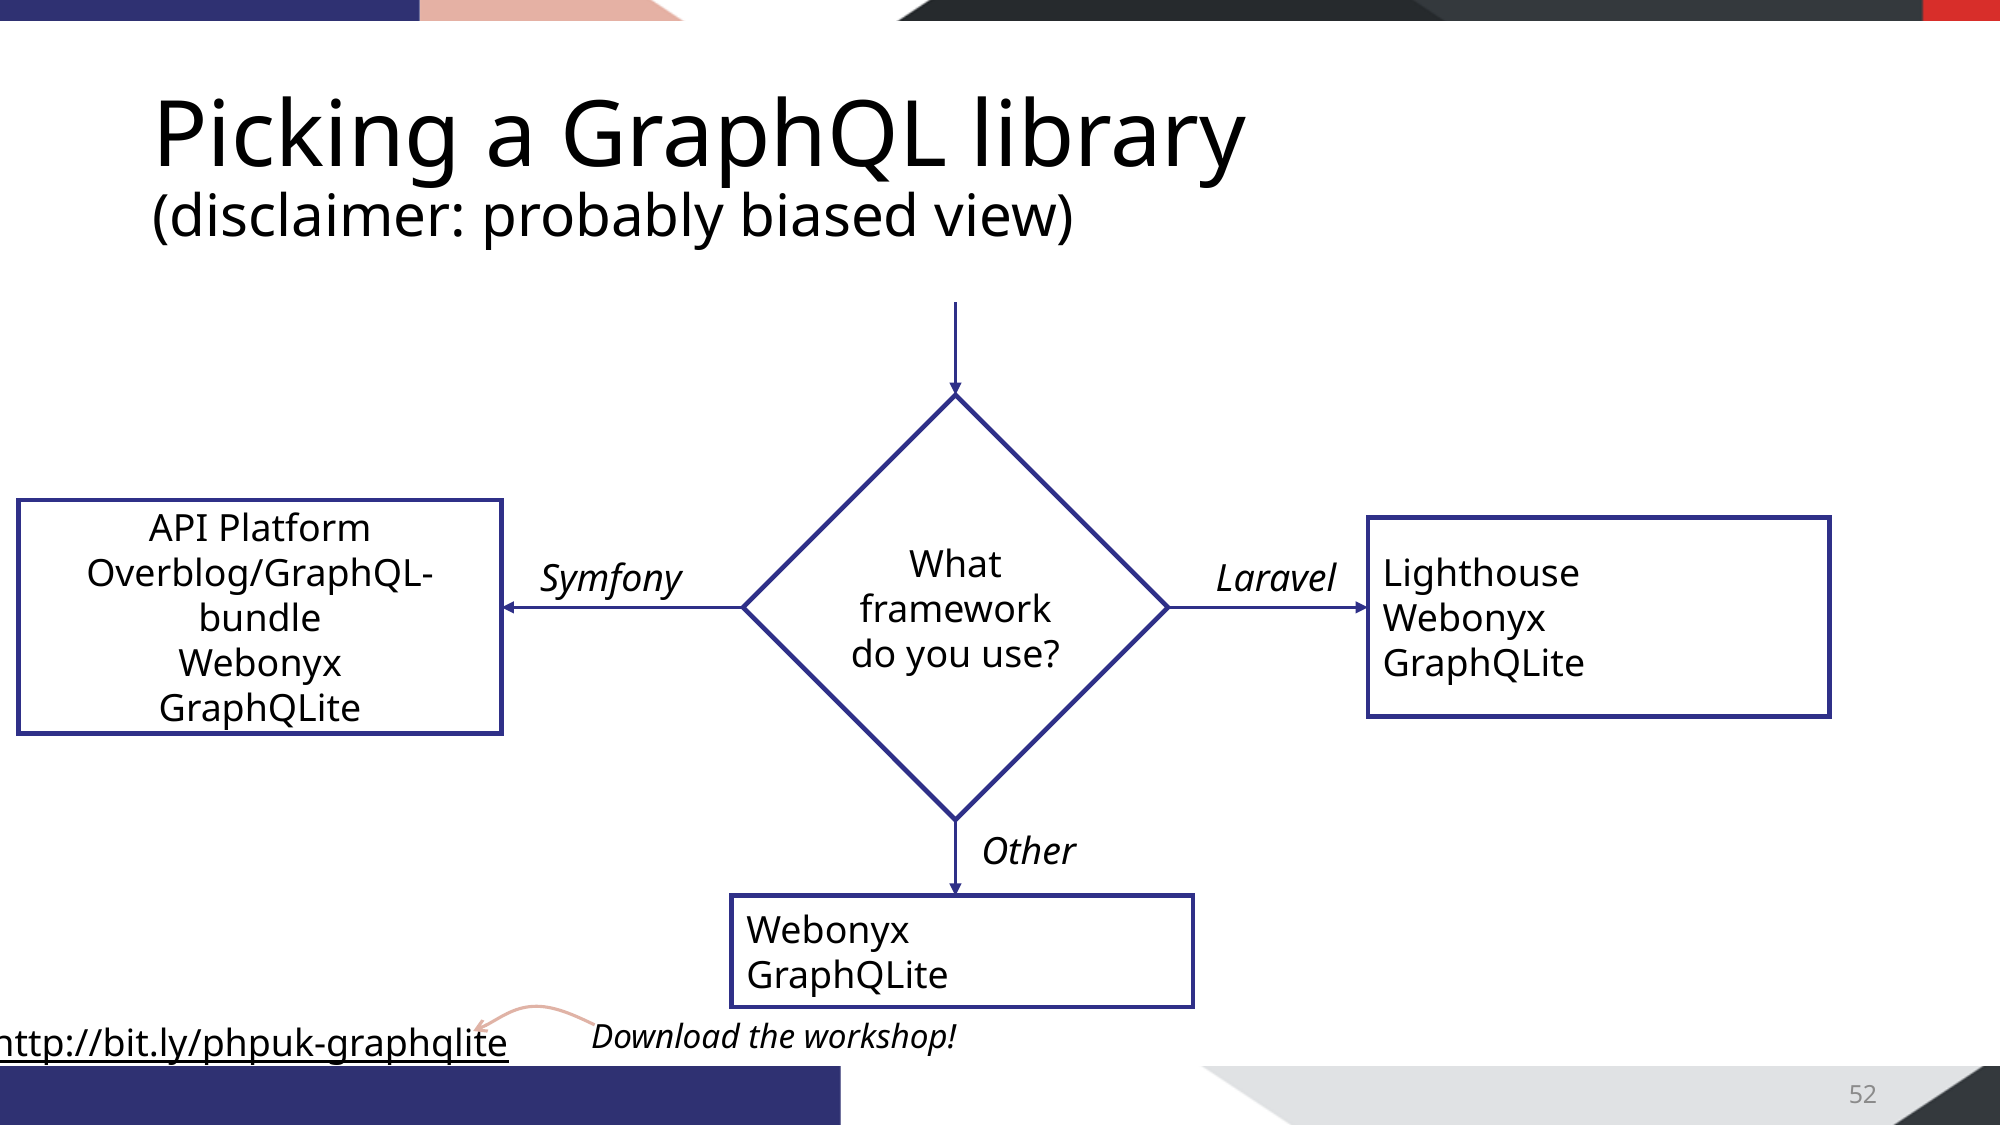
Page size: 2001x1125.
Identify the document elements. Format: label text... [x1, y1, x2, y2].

text_box Laravel [1200, 546, 1352, 607]
text_box Lighthouse Webonyx GraphQLite [1367, 516, 1831, 717]
title Picking a GraphQL library (disclaimer: probably biased view) [137, 59, 1863, 278]
text_box Webonyx GraphQLite [730, 895, 1194, 1008]
picture [0, 1066, 1442, 1125]
picture [0, 0, 2000, 21]
picture [1893, 1066, 2000, 1125]
text_box Other [966, 819, 1092, 880]
text_box What framework do you use? [742, 393, 1169, 820]
text_box API Platform Overblog/GraphQL-bundle Webonyx GraphQLite [18, 499, 503, 735]
footer [662, 1042, 1338, 1103]
slide_number 52 [1442, 1065, 1893, 1125]
text_box Symfony [525, 546, 697, 607]
